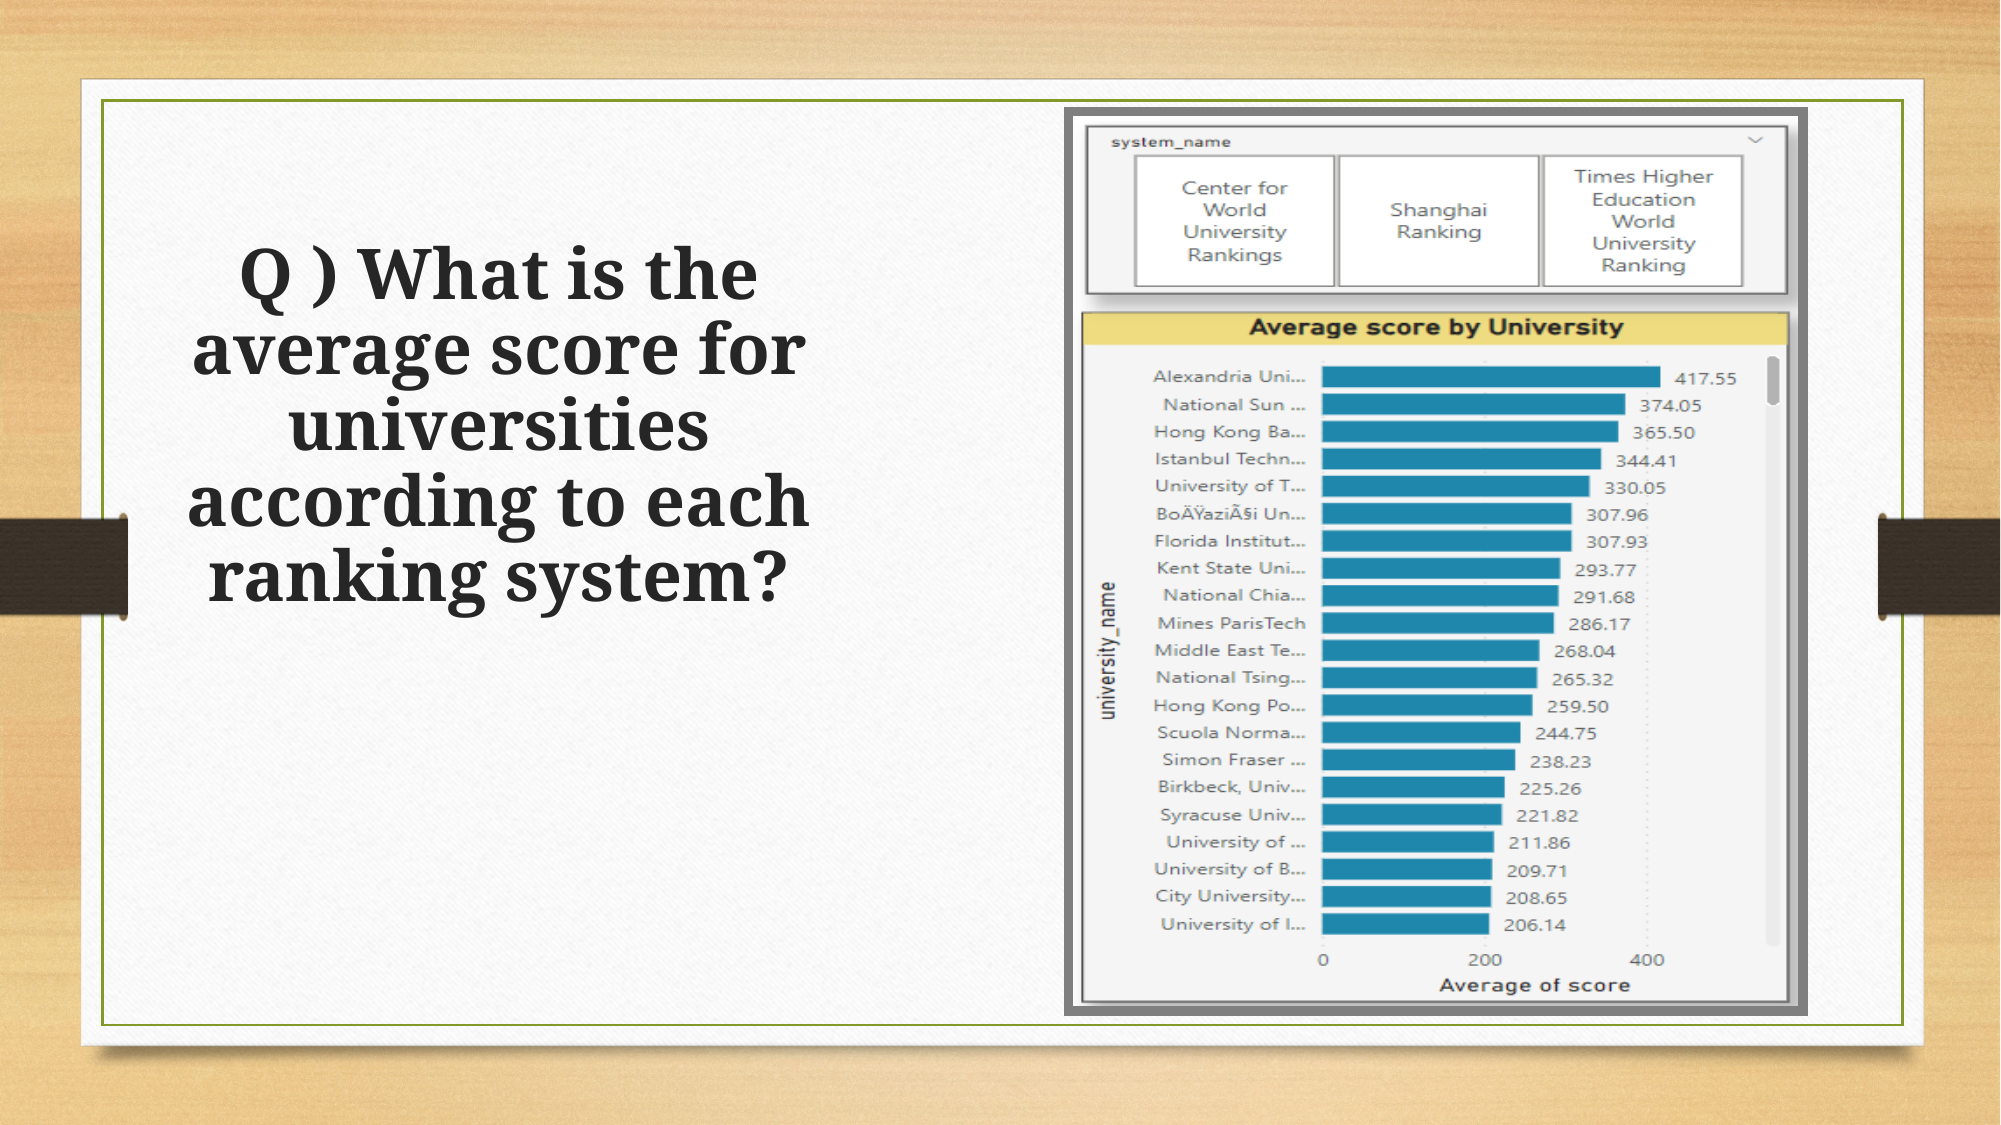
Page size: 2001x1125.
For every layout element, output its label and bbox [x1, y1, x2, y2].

picture [1073, 115, 1799, 1007]
text_box [0, 0, 2000, 1125]
